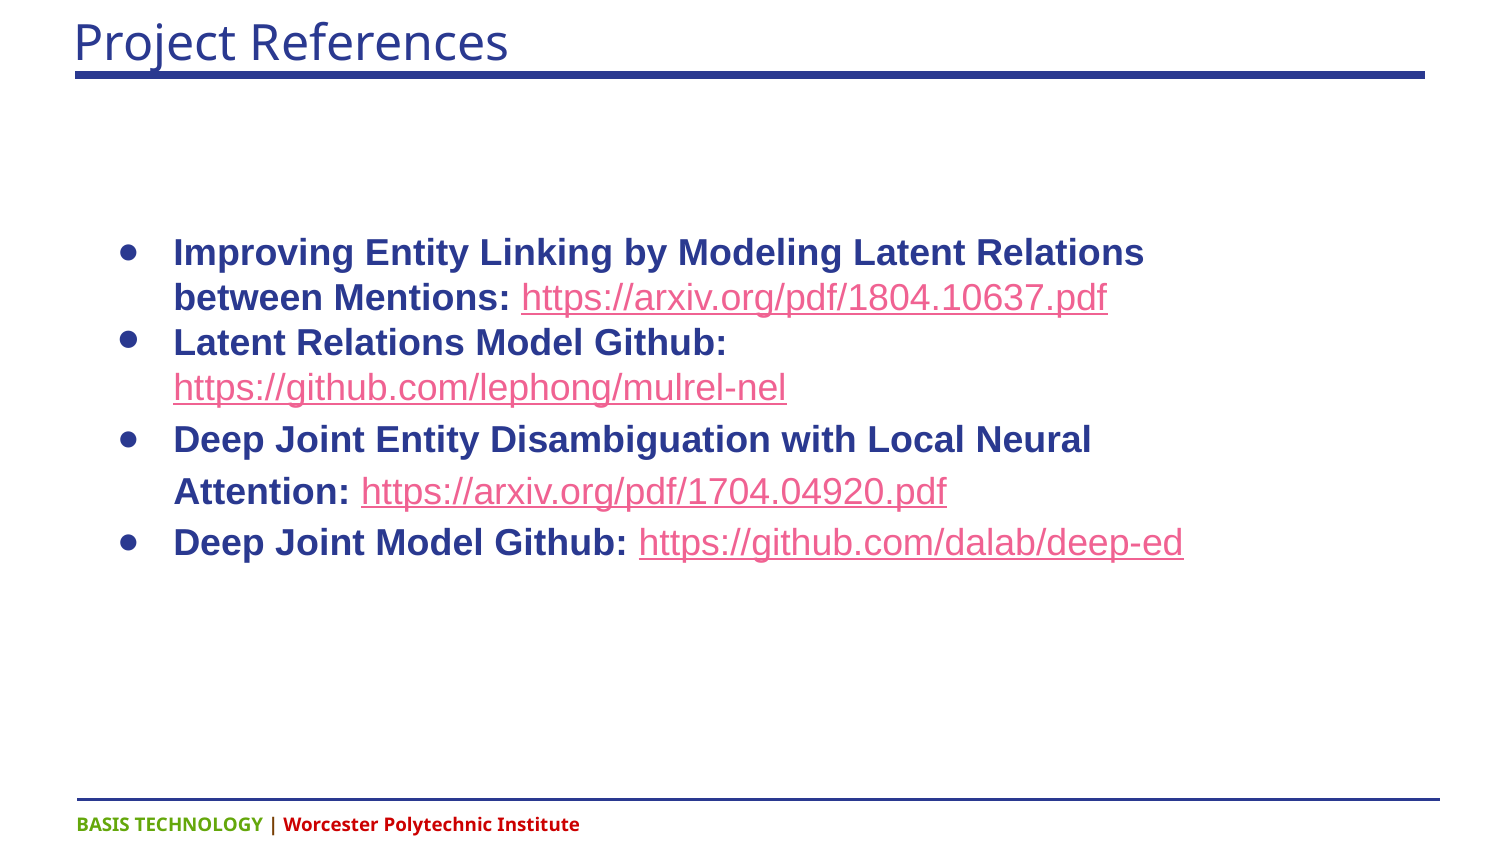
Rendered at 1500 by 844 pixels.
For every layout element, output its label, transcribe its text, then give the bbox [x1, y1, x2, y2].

text_box Improving Entity Linking by Modeling Latent Relations between Mentions: https://arxiv.org/pdf/1804.10637.pdf Latent Relations Model Github: https://github.com/lephong/mulrel-nel Deep Joint Entity Disambiguation with Local Neural Attention: https://arxiv.org/pdf/1704.04920.pdf Deep Joint Model Github: https://github.com/dalab/deep-ed [83, 213, 1205, 631]
title Project References [71, 8, 1235, 121]
footer BASIS TECHNOLOGY | Worcester Polytechnic Institute [74, 810, 844, 836]
